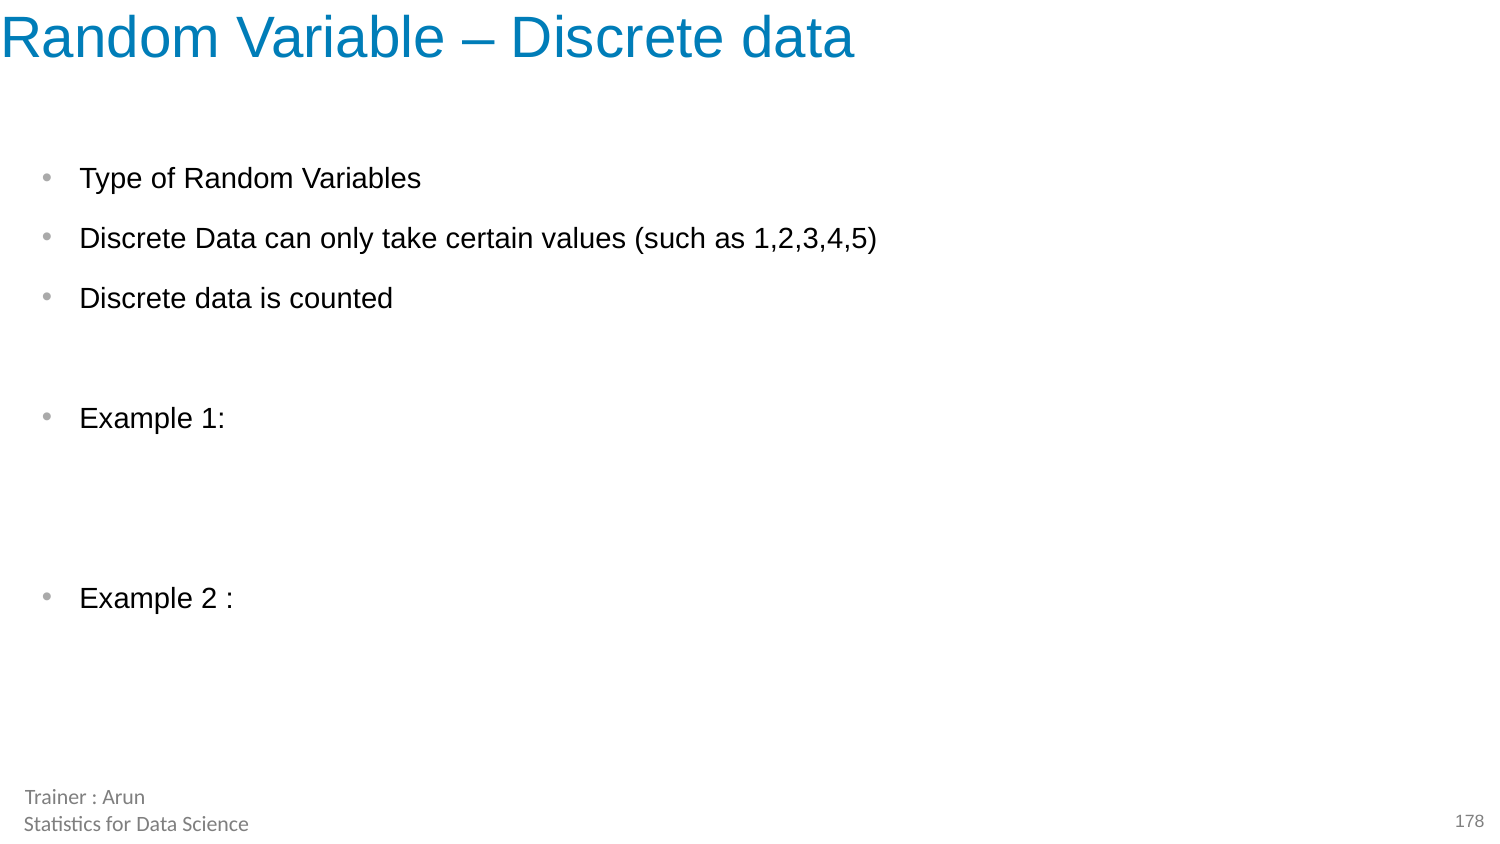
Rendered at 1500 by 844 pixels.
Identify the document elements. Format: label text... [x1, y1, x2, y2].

title Random Variable – Discrete data [0, 0, 1175, 105]
list Type of Random Variables Discrete Data can only take certain values (such as 1,2,3,4,5) Discrete data is counted Example 1: Example 2 : [41, 159, 1274, 685]
